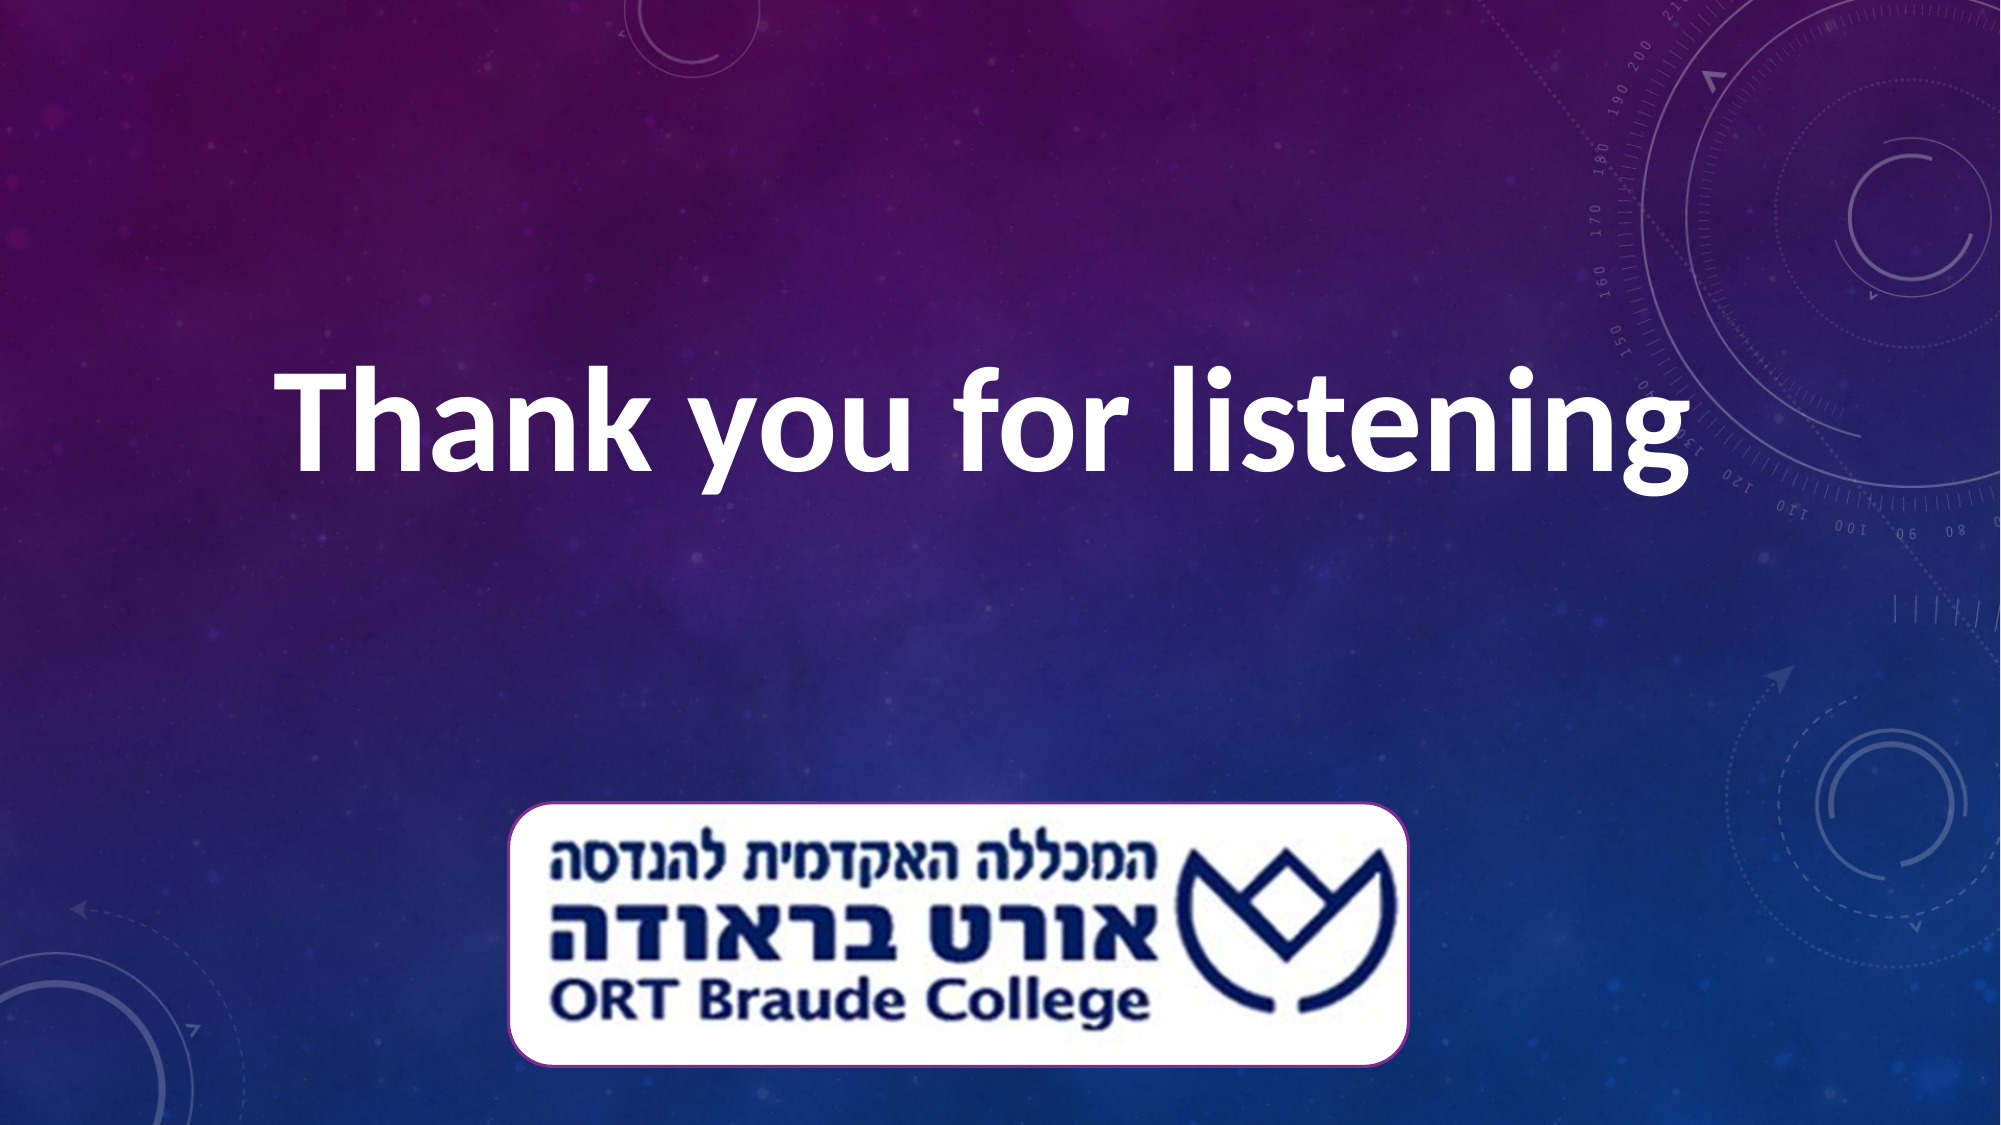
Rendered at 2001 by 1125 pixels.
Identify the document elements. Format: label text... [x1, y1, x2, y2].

text_box [506, 801, 1411, 1068]
text_box Thank you for listening [151, 0, 1814, 823]
picture [0, 0, 2001, 1125]
